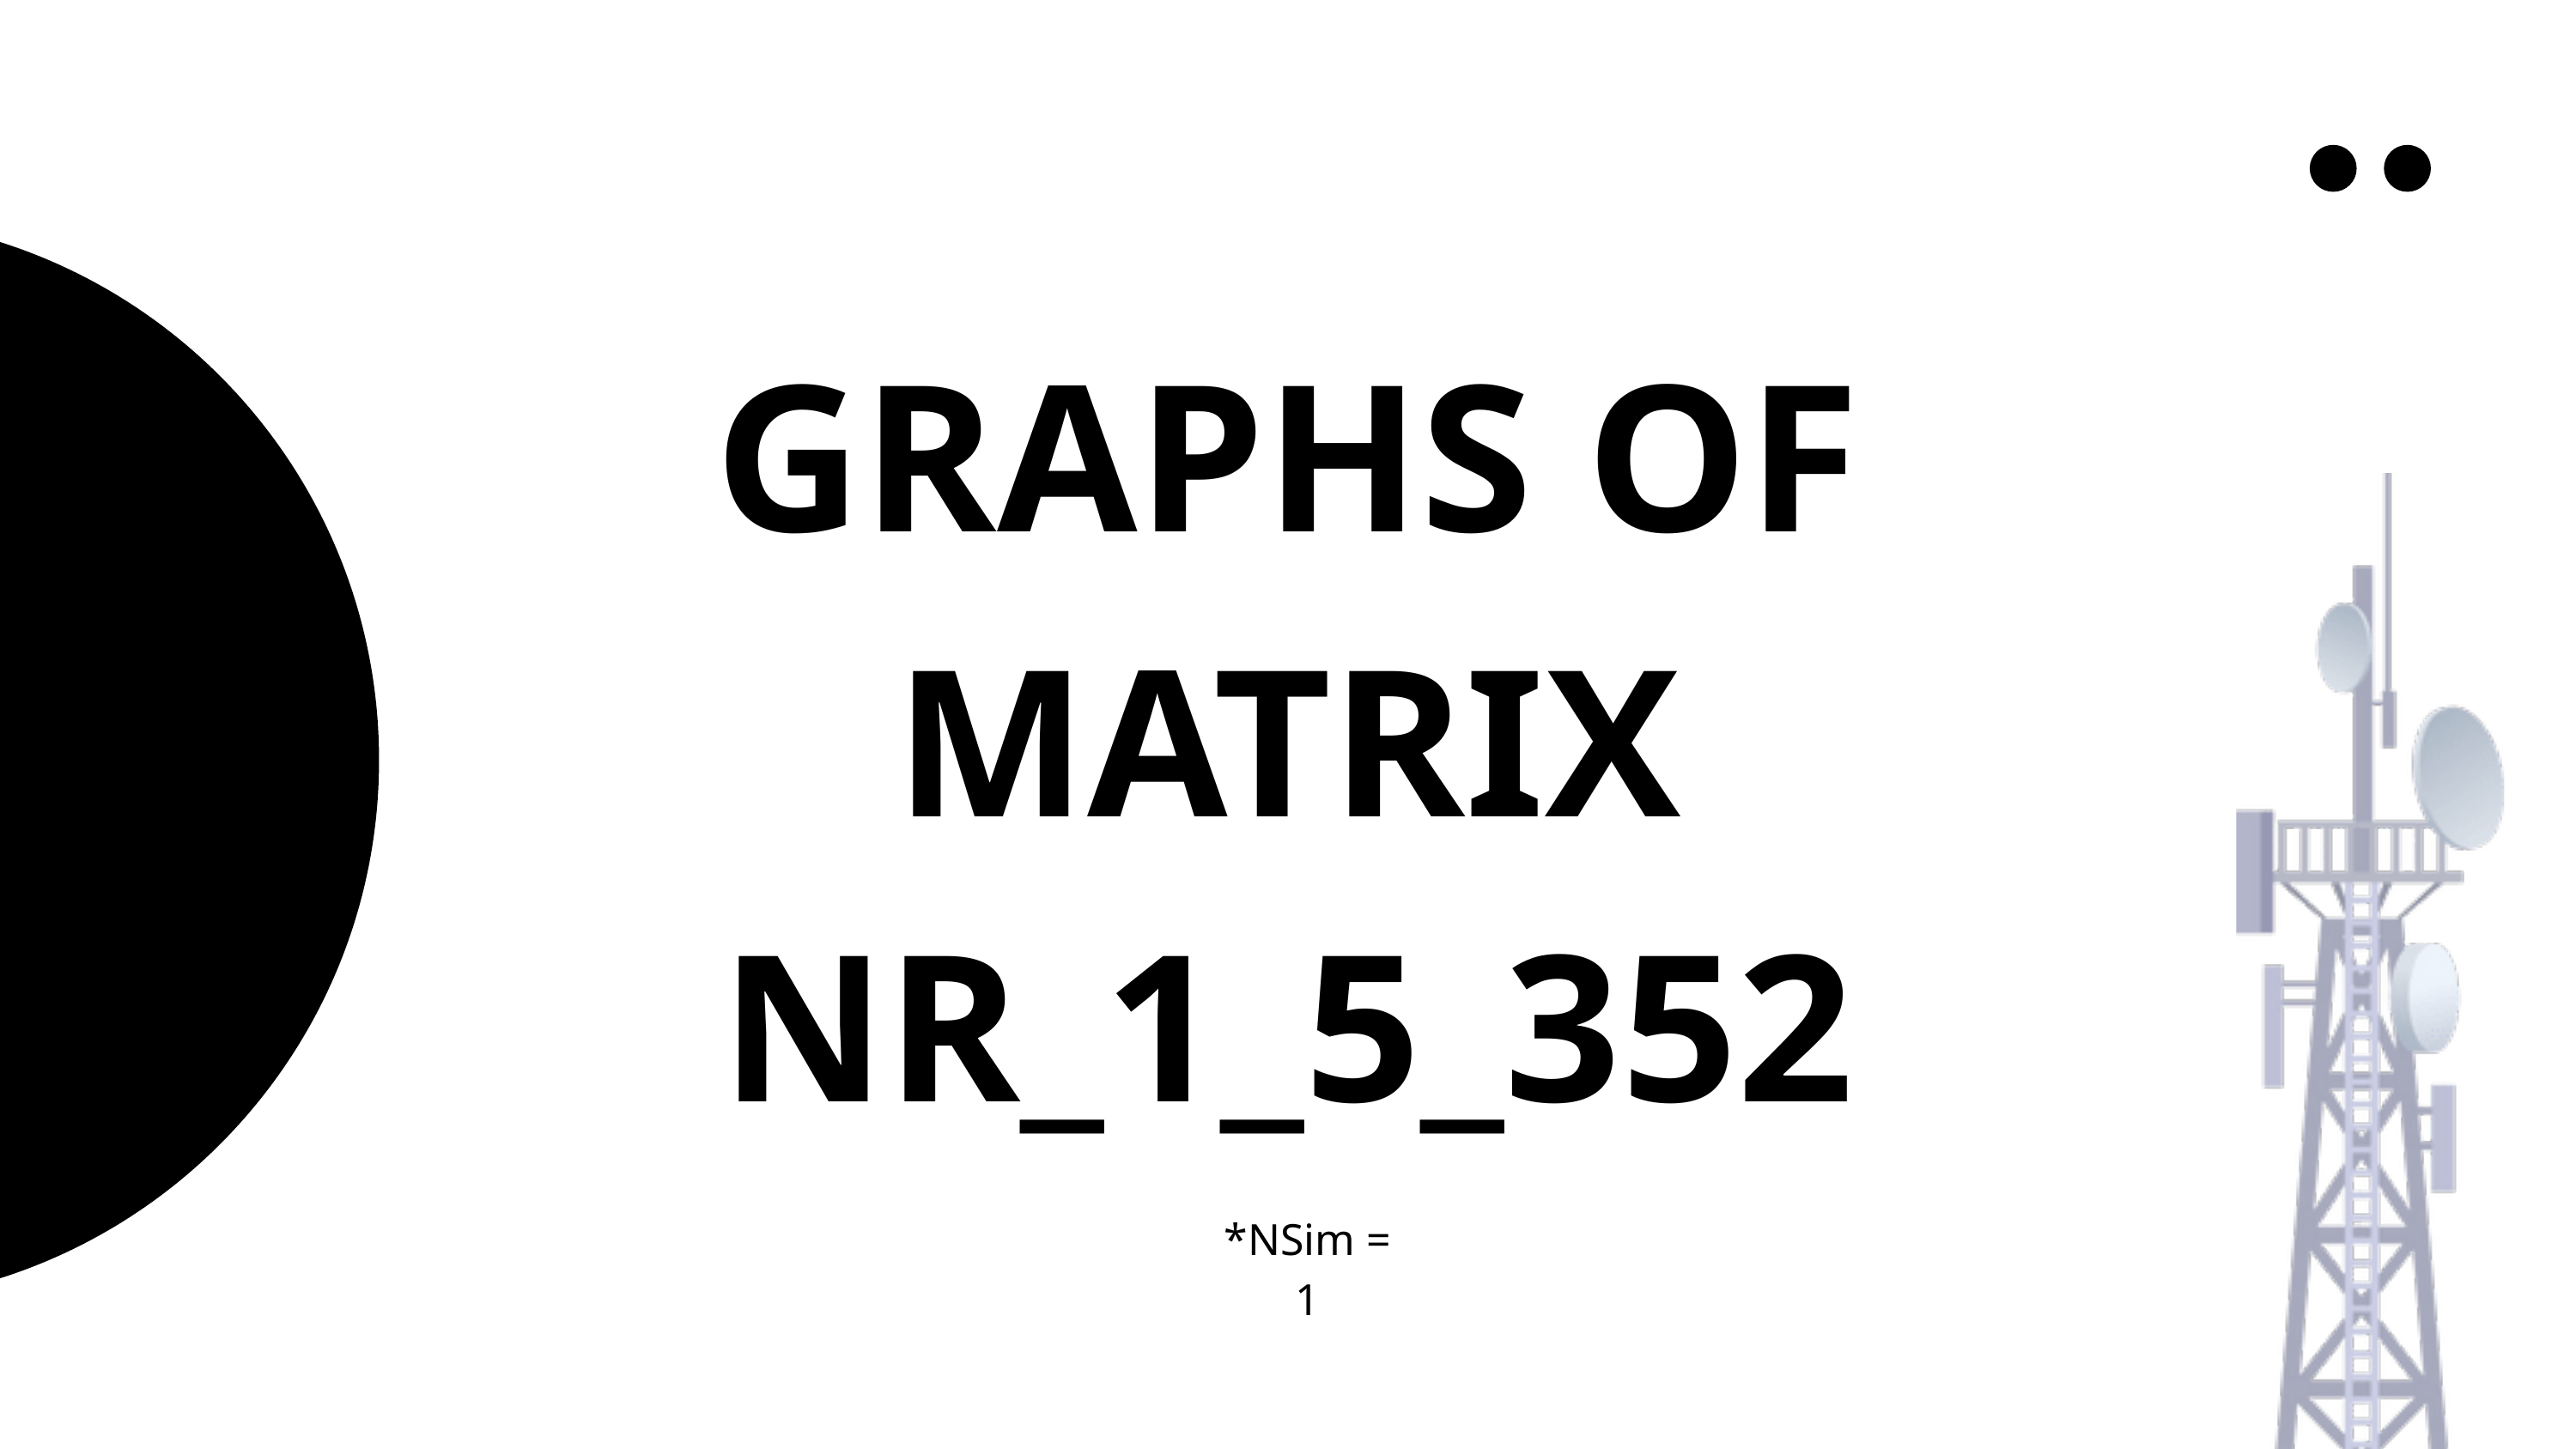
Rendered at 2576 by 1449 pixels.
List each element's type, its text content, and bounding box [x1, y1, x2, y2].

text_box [0, 216, 380, 1304]
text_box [2309, 144, 2432, 192]
text_box *NSim = 1 [1220, 1203, 1395, 1325]
text_box [2236, 473, 2505, 1449]
text_box GRAPHS OF MATRIX NR_1_5_352 [458, 287, 2118, 1143]
